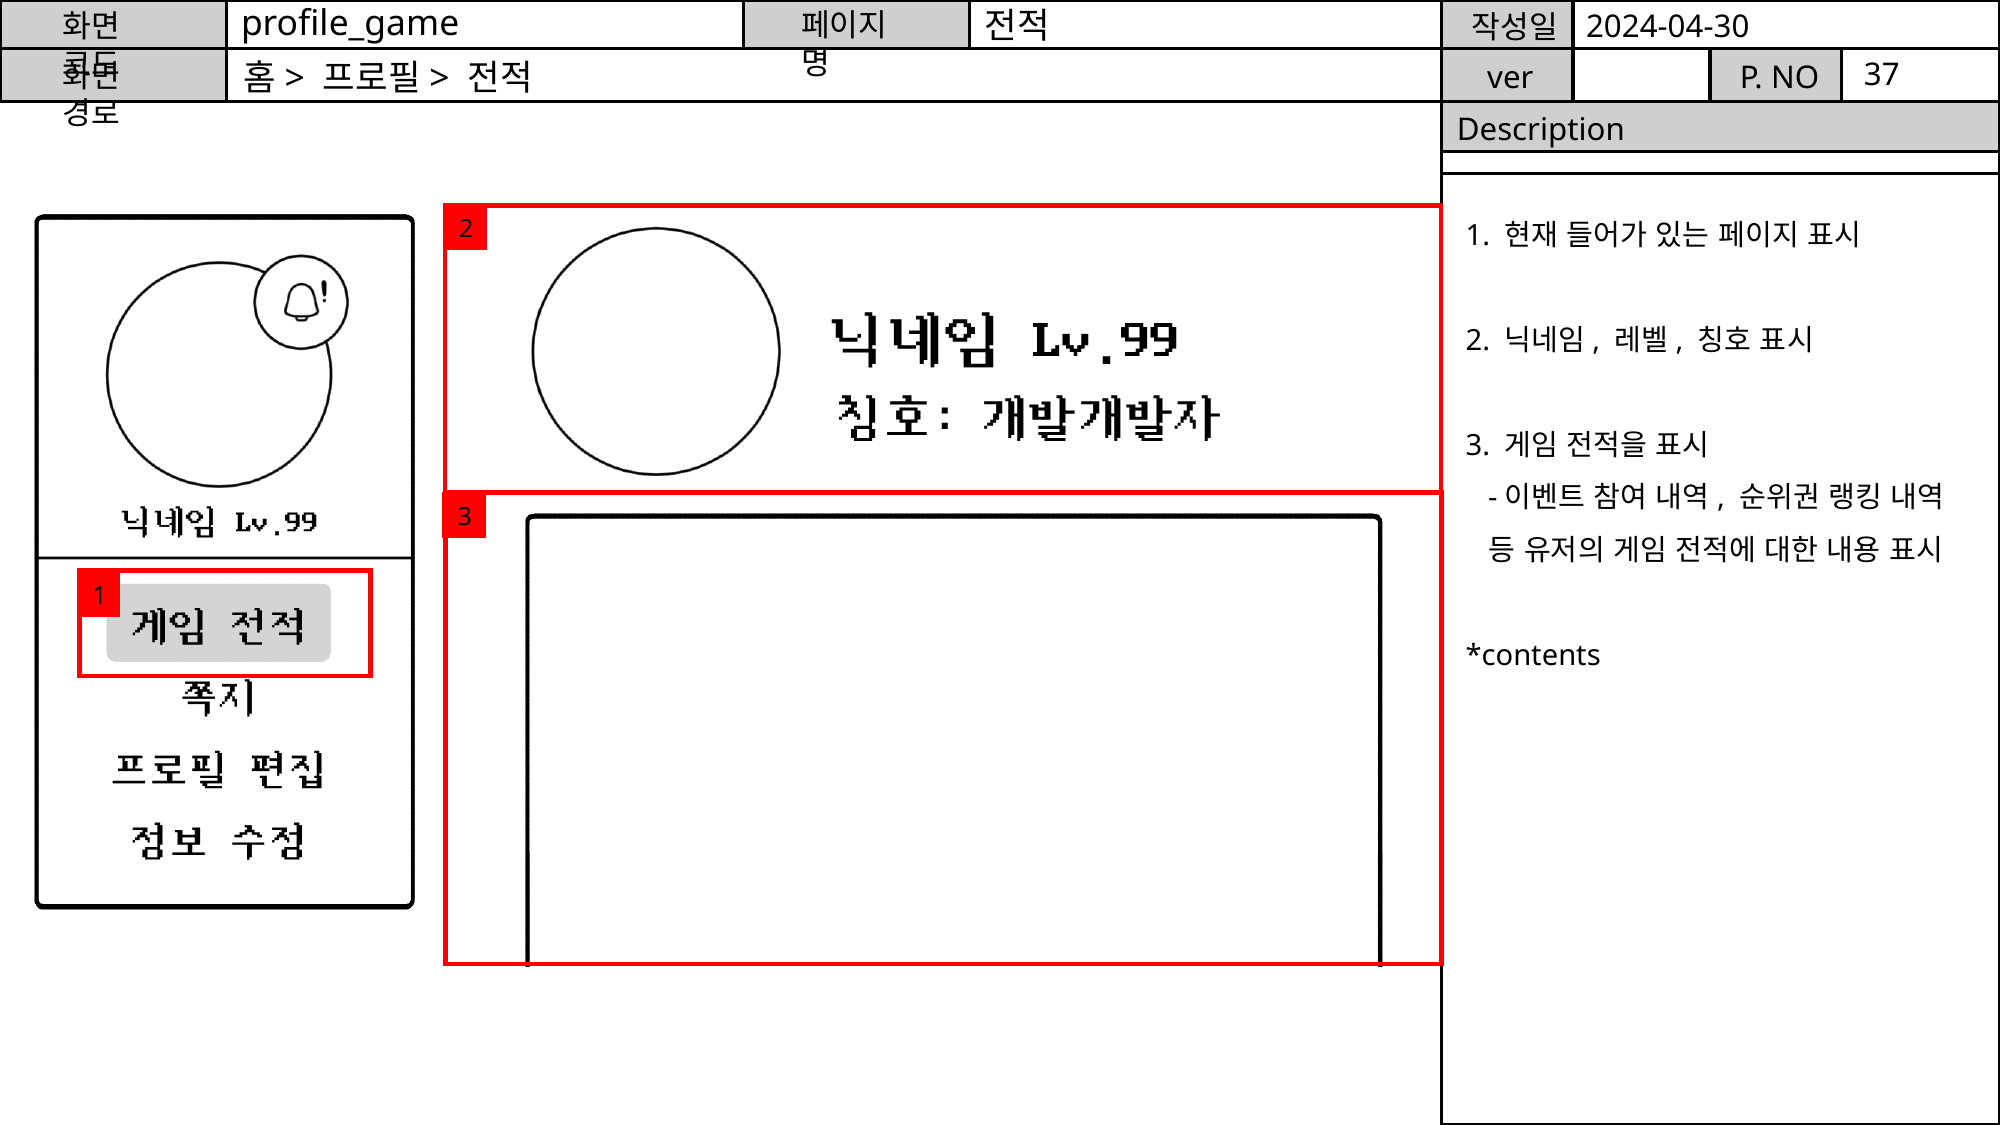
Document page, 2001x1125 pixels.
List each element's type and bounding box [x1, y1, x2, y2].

text_box [0, 0, 2000, 1125]
